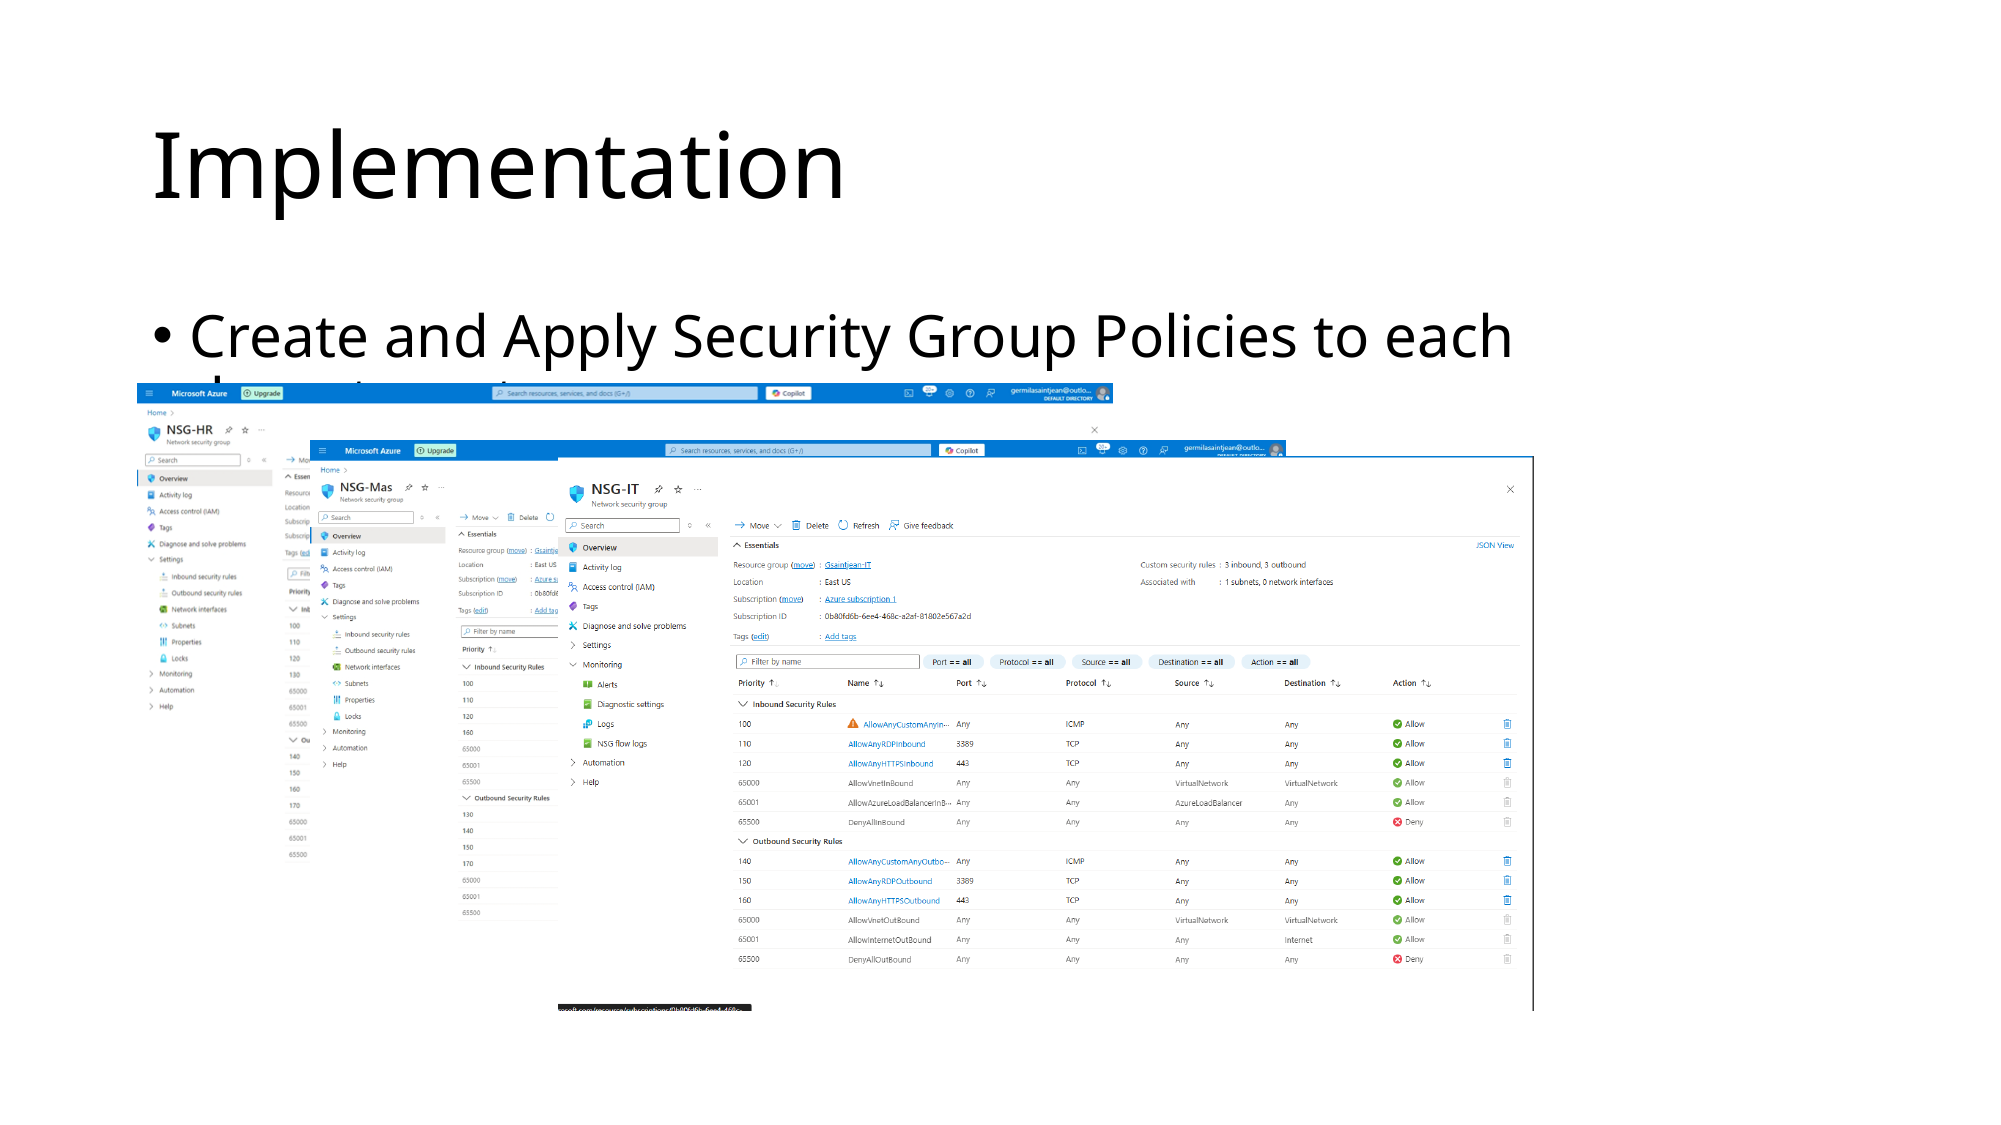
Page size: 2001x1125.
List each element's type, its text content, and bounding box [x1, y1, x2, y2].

picture [136, 383, 1534, 1012]
list Create and Apply Security Group Policies to each department [137, 299, 1863, 1014]
title Implementation [137, 59, 1863, 278]
